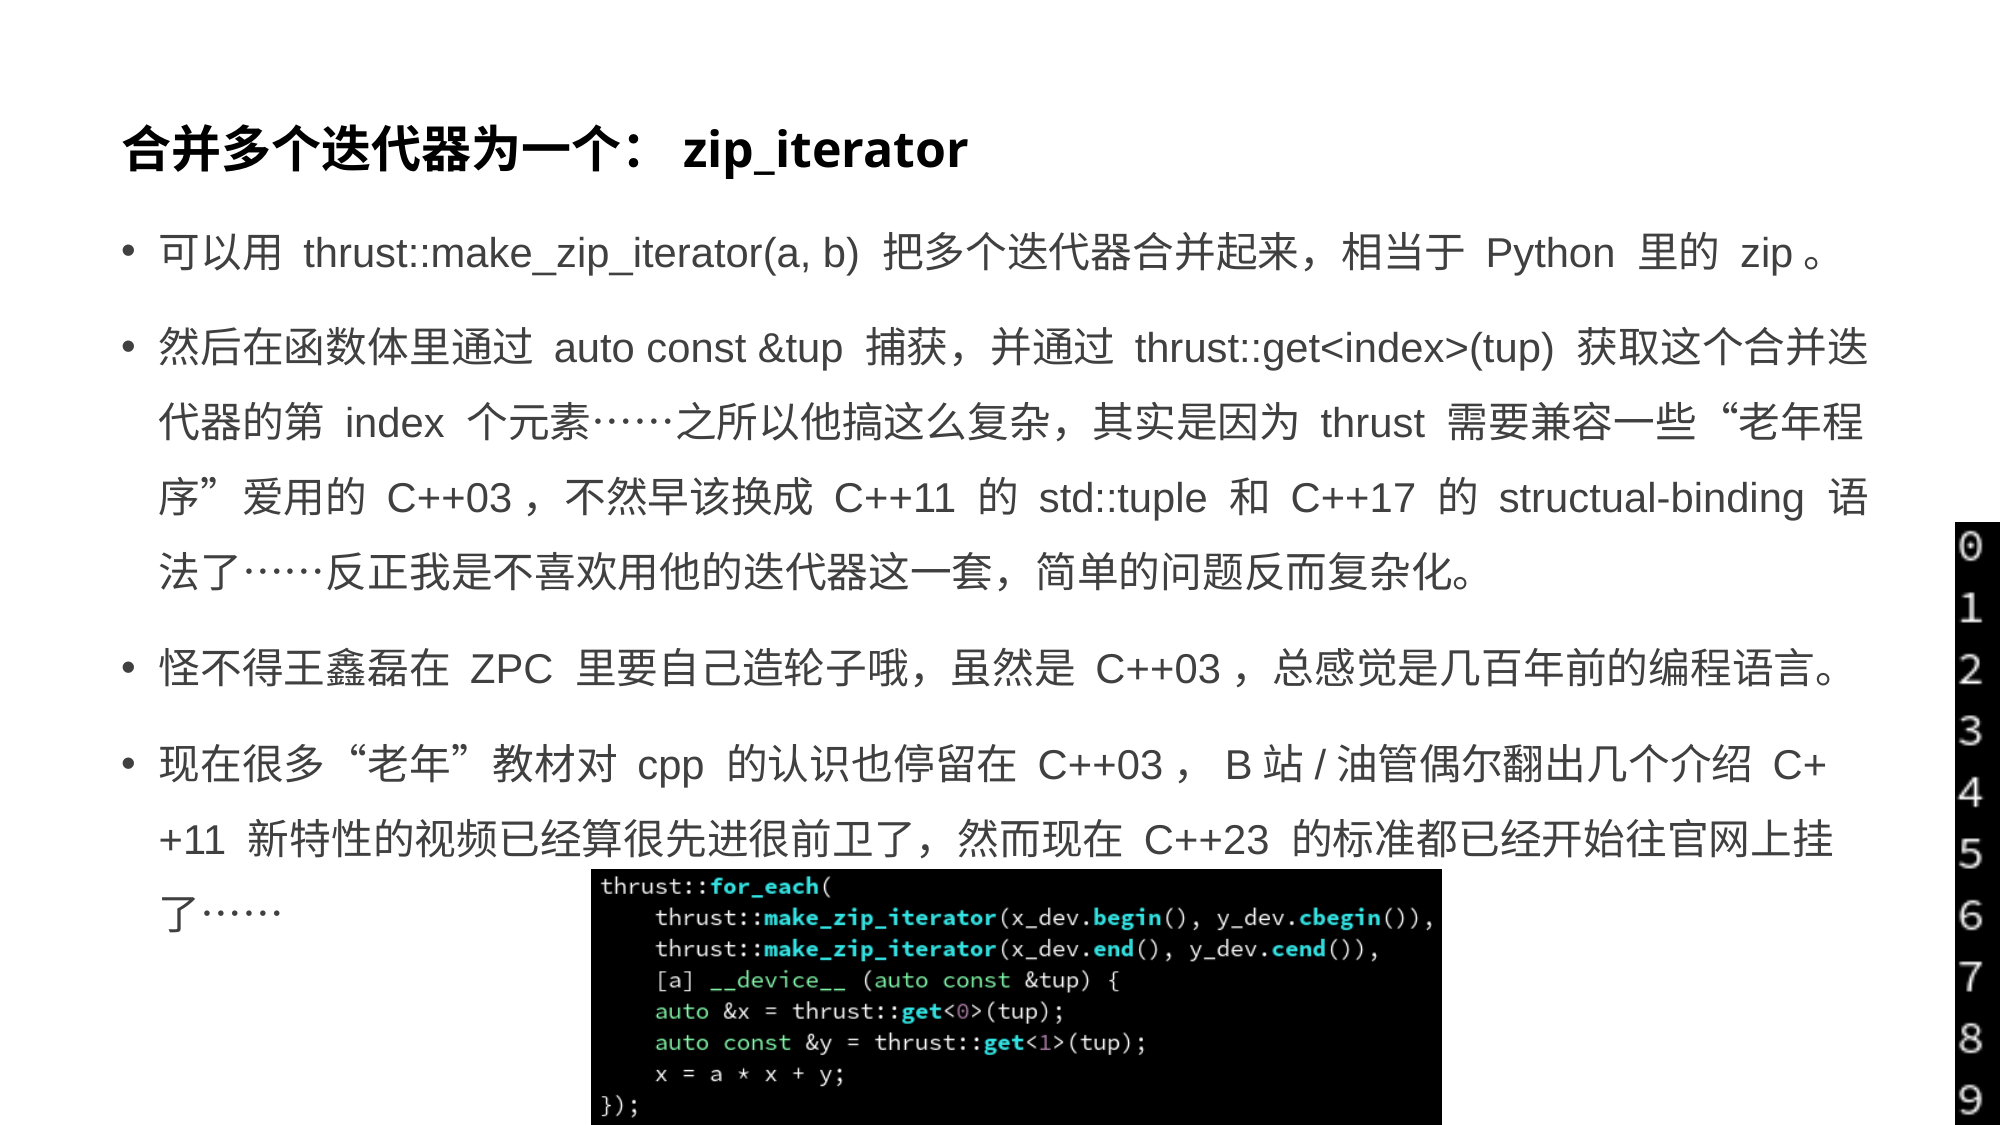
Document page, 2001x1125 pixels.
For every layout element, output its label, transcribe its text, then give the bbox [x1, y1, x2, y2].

list 可以用 thrust::make_zip_iterator(a, b) 把多个迭代器合并起来，相当于 Python 里的 zip。 然后在函数体里通过 auto const &tup 捕获，并通过 thrust::get<index>(tup) 获取这个合并迭代器的第 index 个元素……之所以他搞这么复杂，其实是因为 thrust 需要兼容一些“老年程序”爱用的 C++03，不然早该换成 C++11 的 std::tuple 和 C++17 的 structual-binding 语法了……反正我是不喜欢用他的迭代器这一套，简单的问题反而复杂化。 怪不得王鑫磊在 ZPC 里要自己造轮子哦，虽然是 C++03，总感觉是几百年前的编程语言。 现在很多“老年”教材对 cpp 的认识也停留在 C++03，B站/油管偶尔翻出几个介绍 C++11 新特性的视频已经算很先进很前卫了，然而现在 C++23 的标准都已经开始往官网上挂了…… [106, 192, 1889, 907]
picture [1955, 522, 2000, 1125]
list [591, 869, 1442, 1125]
title 合并多个迭代器为一个：zip_iterator [106, 42, 1832, 192]
